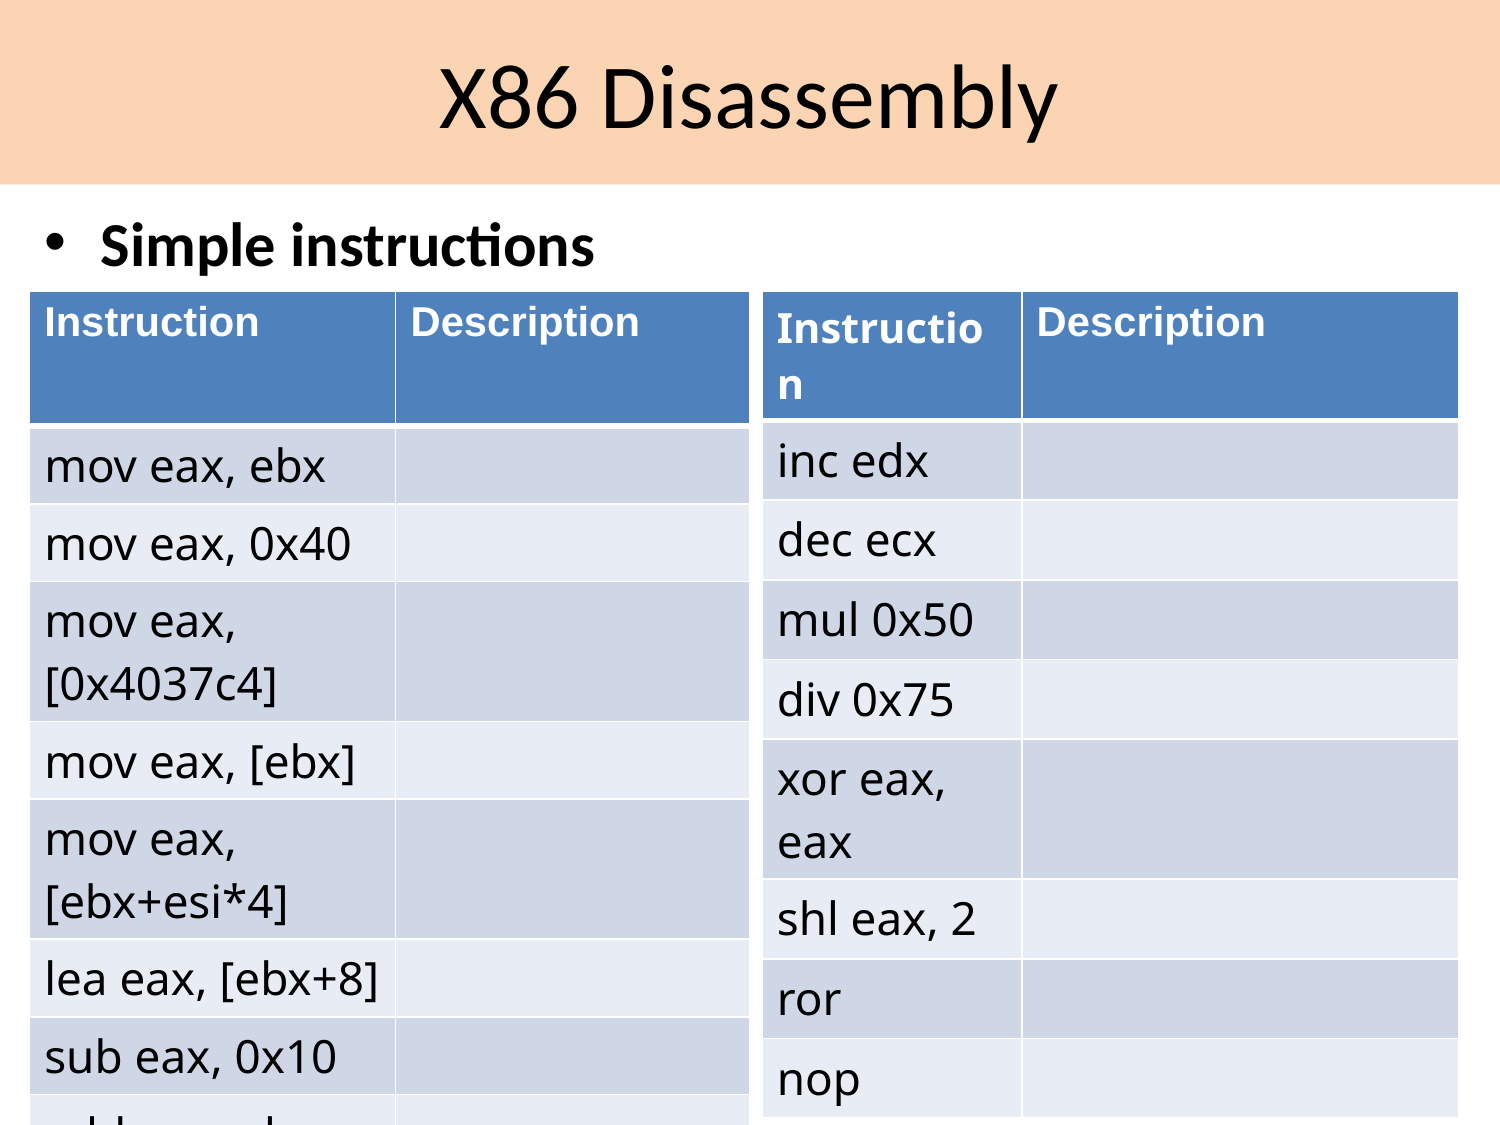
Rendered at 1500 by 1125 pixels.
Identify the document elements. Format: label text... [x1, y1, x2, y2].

table_cell div 0x75 [763, 660, 1021, 738]
table_cell mov eax, ebx [30, 429, 395, 503]
table_cell [396, 582, 749, 721]
table_cell [396, 1095, 749, 1125]
table_cell [396, 505, 749, 581]
table_header Instruction [30, 292, 395, 423]
table_cell mov eax, [ebx+esi*4] [30, 800, 395, 938]
table_cell [396, 429, 749, 503]
table_cell add eax, ebx [30, 1095, 395, 1125]
table_header Instruction [763, 292, 1021, 418]
table_cell mul 0x50 [763, 581, 1021, 659]
table_cell mov eax, [0x4037c4] [30, 582, 395, 721]
table_cell [1023, 581, 1458, 659]
table_cell lea eax, [ebx+8] [30, 940, 395, 1016]
table_cell [1023, 660, 1458, 738]
table_cell [1023, 1039, 1458, 1117]
table_cell [1023, 960, 1458, 1038]
table_cell dec ecx [763, 501, 1021, 579]
table_cell mov eax, 0x40 [30, 505, 395, 581]
table_cell sub eax, 0x10 [30, 1018, 395, 1094]
table_cell nop [763, 1039, 1021, 1117]
table_cell [396, 940, 749, 1016]
table_cell [396, 722, 749, 798]
table_cell ror [763, 960, 1021, 1038]
table_header Description [396, 292, 749, 423]
list Simple instructions [29, 196, 1471, 1035]
table_cell mov eax, [ebx] [30, 722, 395, 798]
table_cell [396, 800, 749, 938]
table_cell [396, 1018, 749, 1094]
table_cell [1023, 880, 1458, 958]
table_cell xor eax, eax [763, 740, 1021, 878]
table_header Description [1023, 292, 1458, 418]
title X86 Disassembly [0, 0, 1500, 185]
table_cell [1023, 501, 1458, 579]
table_cell shl eax, 2 [763, 880, 1021, 958]
table_cell inc edx [763, 423, 1021, 499]
table_cell [1023, 423, 1458, 499]
table_cell [1023, 740, 1458, 878]
